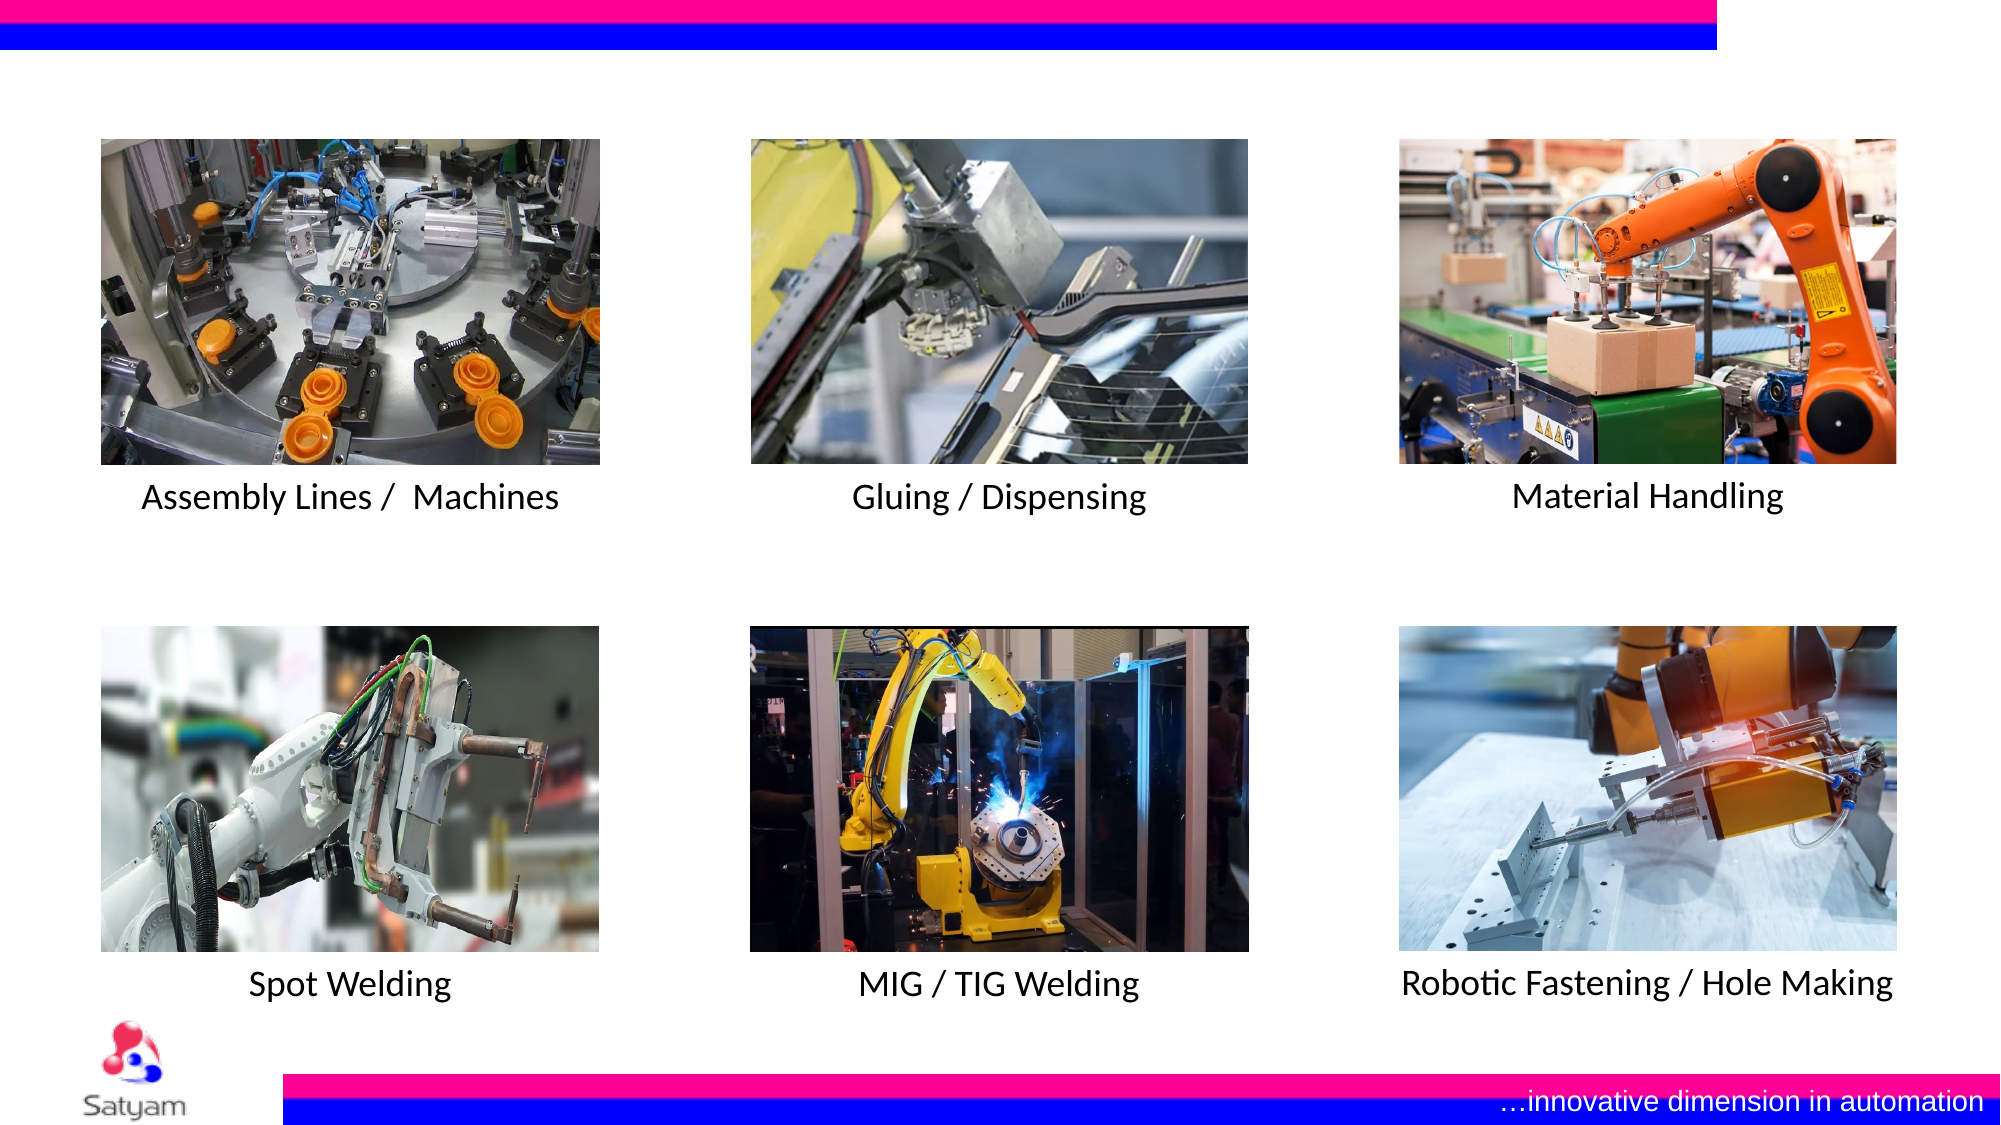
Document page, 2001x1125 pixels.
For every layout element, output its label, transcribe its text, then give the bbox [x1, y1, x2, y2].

picture [1399, 139, 1897, 464]
picture [0, 0, 1717, 50]
picture [75, 1012, 192, 1125]
text_box Material Handling [1461, 472, 1835, 524]
text_box Robotic Fastening / Hole Making [1384, 950, 1911, 1011]
picture [101, 139, 600, 465]
picture [750, 139, 1249, 464]
picture [749, 626, 1249, 952]
text_box Spot Welding [234, 960, 467, 1012]
picture [101, 626, 599, 952]
text_box Gluing / Dispensing [813, 472, 1186, 525]
picture [1399, 626, 1897, 951]
text_box Assembly Lines / Machines [124, 473, 578, 524]
text_box MIG / TIG Welding [838, 960, 1160, 1012]
picture [283, 1074, 2000, 1125]
